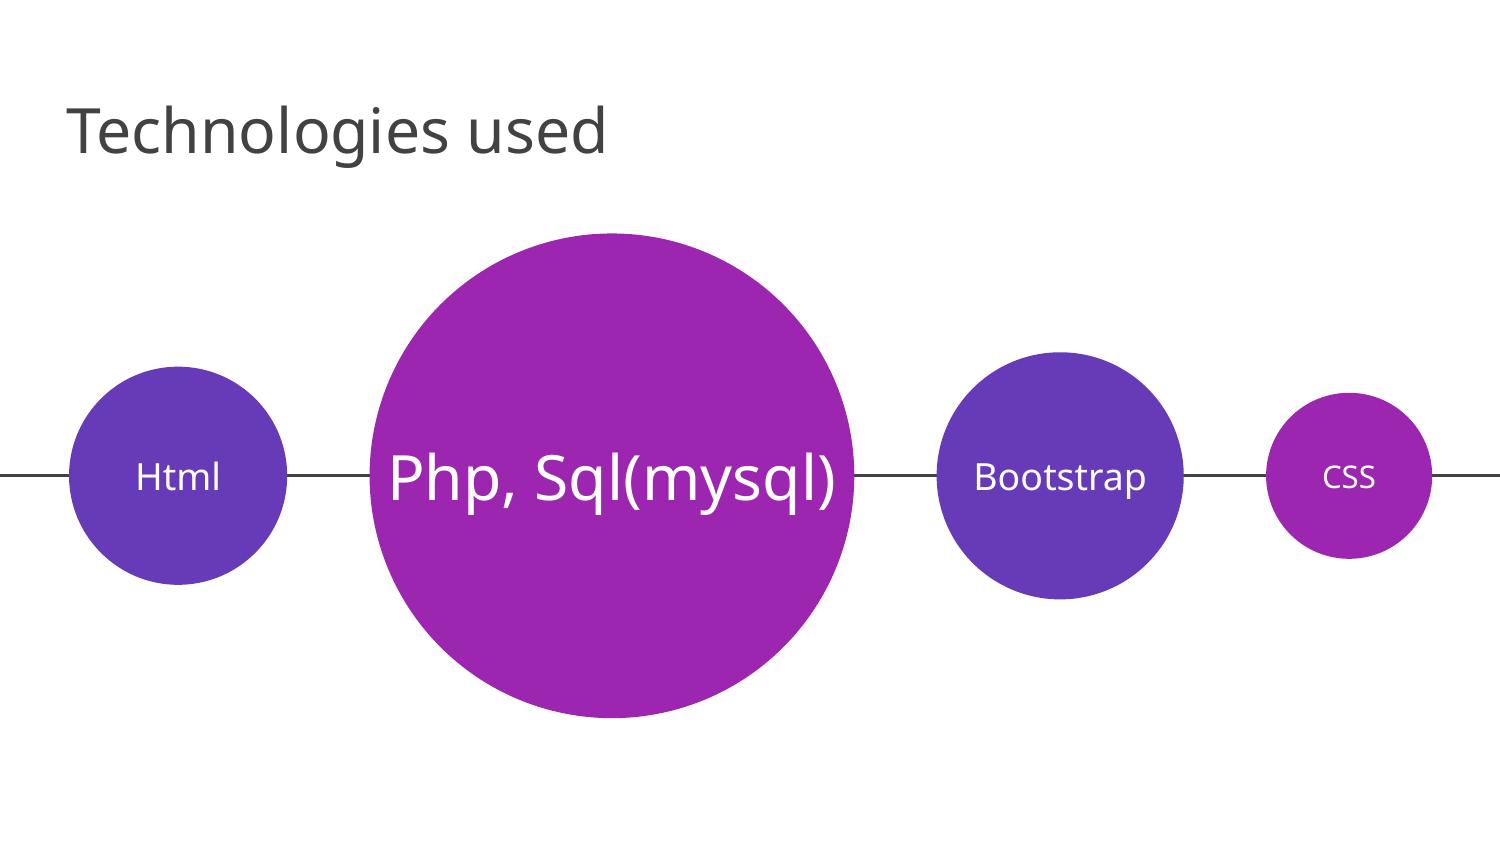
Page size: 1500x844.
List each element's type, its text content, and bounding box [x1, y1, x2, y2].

text_box Php, Sql(mysql) [369, 425, 855, 474]
text_box [374, 526, 850, 719]
text_box Html [69, 425, 288, 474]
text_box [947, 526, 1174, 600]
text_box [1283, 392, 1415, 425]
text_box [1282, 526, 1416, 559]
text_box Bootstrap [936, 425, 1184, 474]
text_box CSS [1266, 425, 1433, 474]
text_box [81, 366, 275, 425]
text_box [947, 352, 1173, 425]
text_box Php, Sql(mysql) [369, 483, 855, 526]
text_box Html [69, 483, 288, 526]
text_box [81, 526, 275, 585]
text_box Bootstrap [936, 483, 1184, 526]
text_box [374, 233, 849, 425]
title Technologies used [51, 61, 1449, 182]
text_box CSS [1266, 483, 1433, 526]
